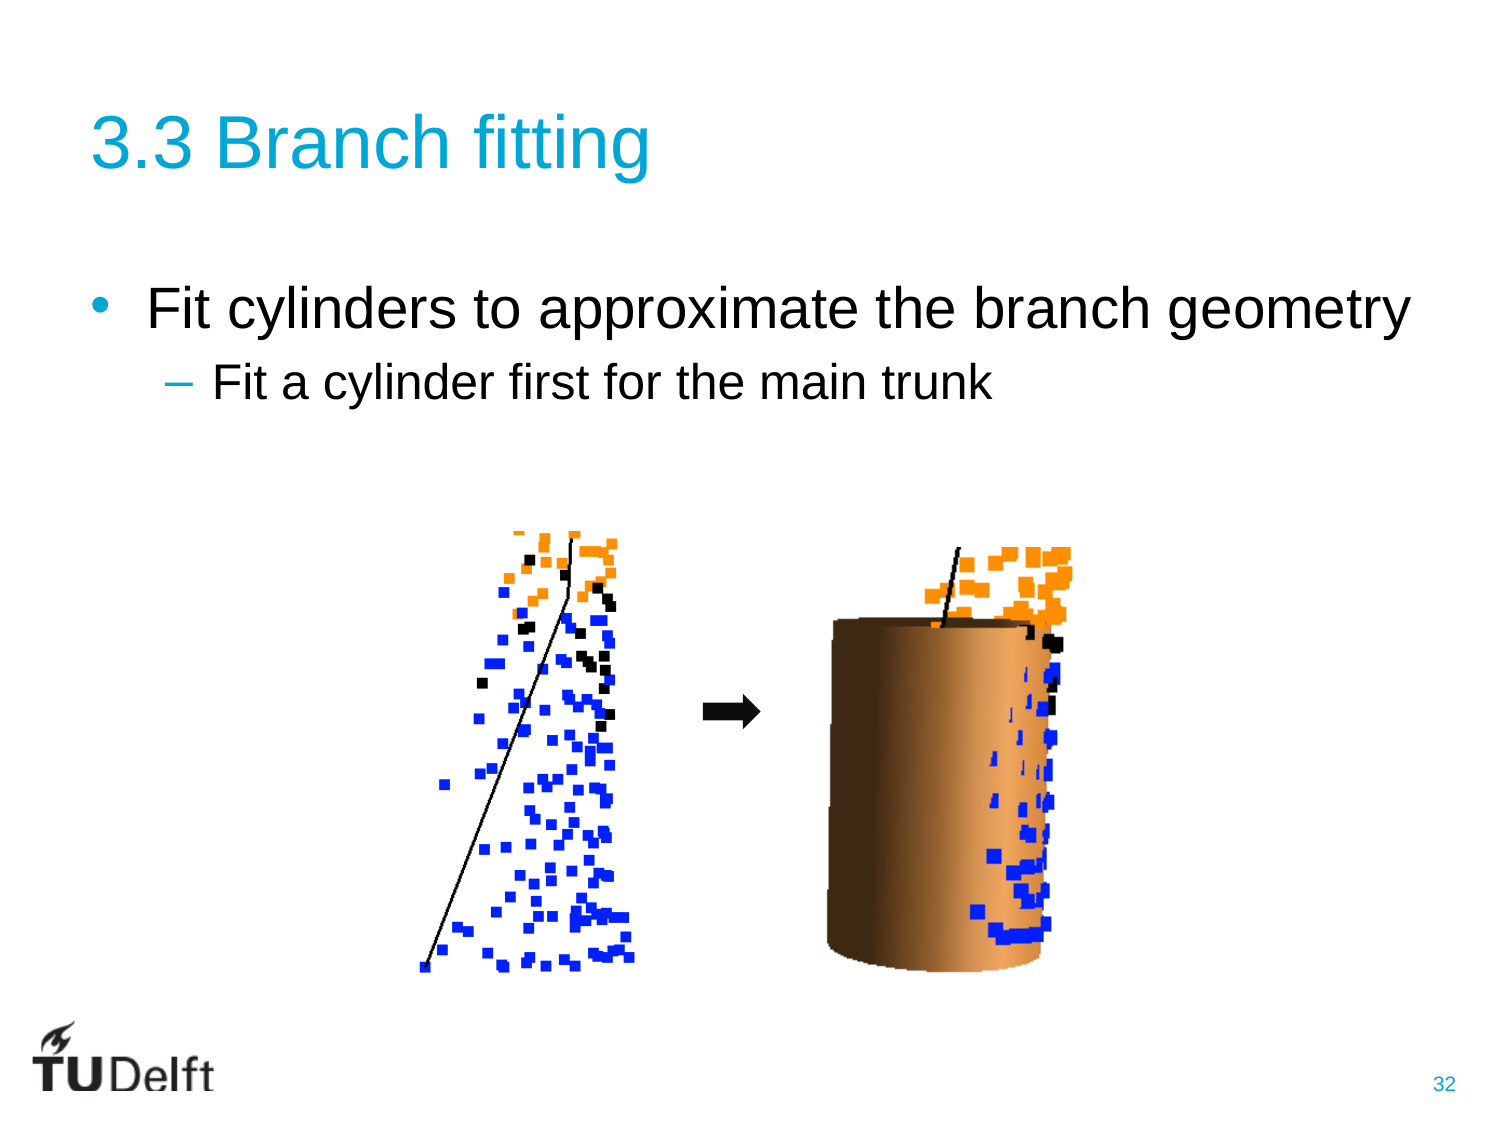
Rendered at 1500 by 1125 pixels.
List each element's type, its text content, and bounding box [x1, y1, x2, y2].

text_box [701, 700, 714, 723]
picture [719, 547, 1208, 1053]
picture [368, 531, 697, 1006]
title 3.3 Branch fitting [75, 45, 1447, 233]
list Fit cylinders to approximate the branch geometry Fit a cylinder first for the main trunk [75, 262, 1447, 1005]
